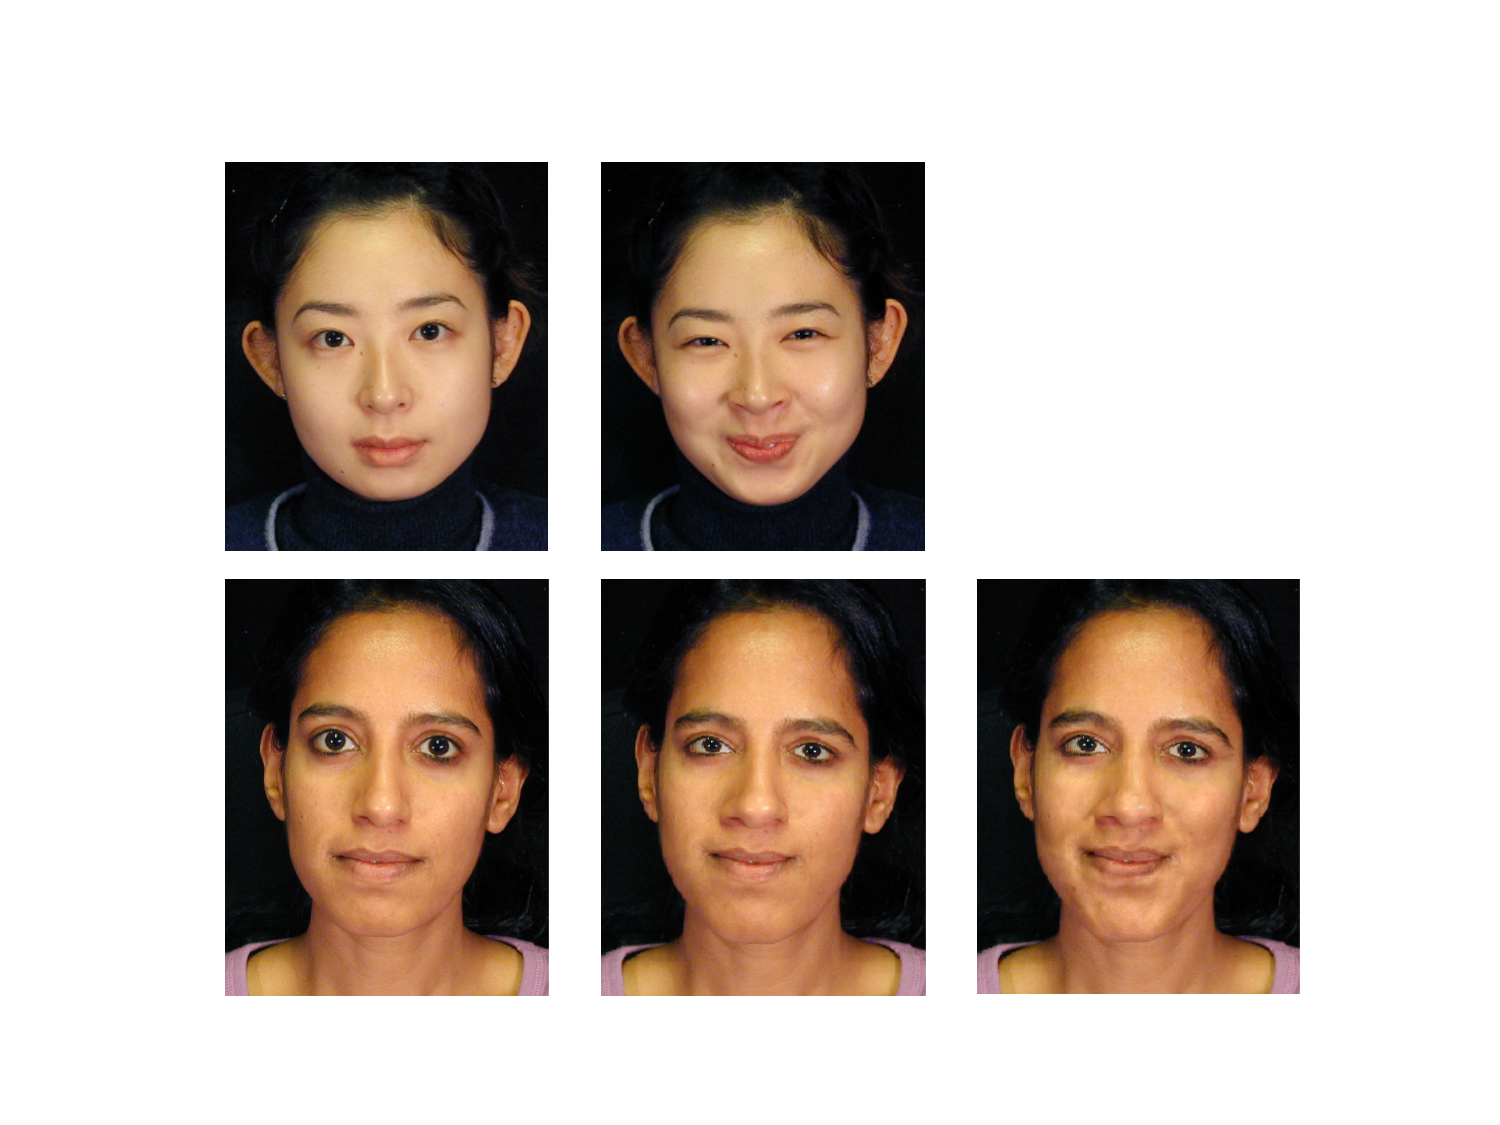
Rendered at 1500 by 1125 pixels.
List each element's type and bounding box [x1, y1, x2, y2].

text_box [224, 162, 1301, 997]
